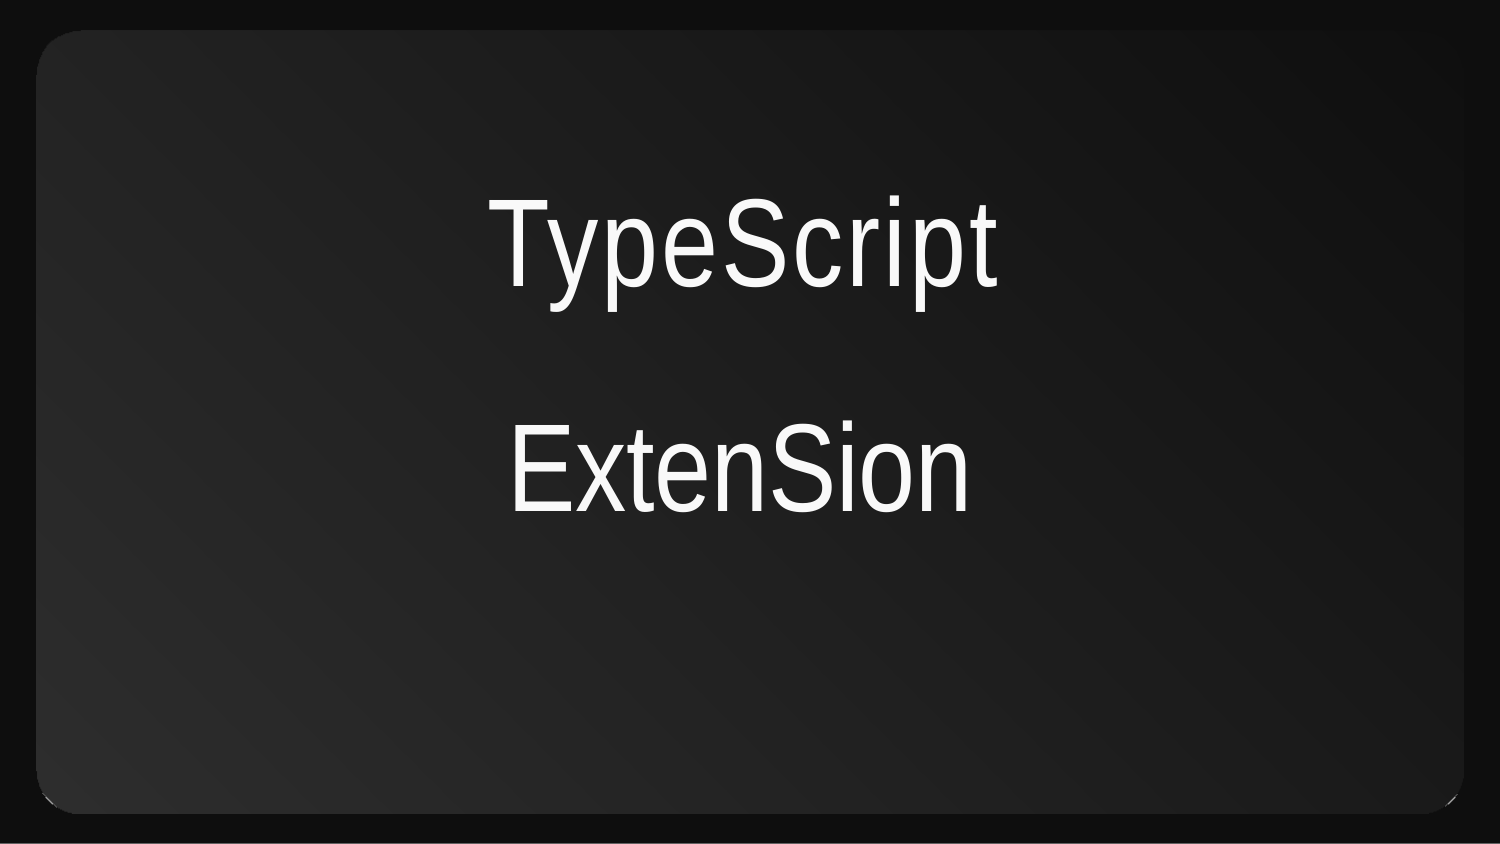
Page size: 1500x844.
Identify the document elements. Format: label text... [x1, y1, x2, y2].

title TypeScript ExtenSion [247, 40, 1253, 536]
picture [36, 29, 1464, 814]
